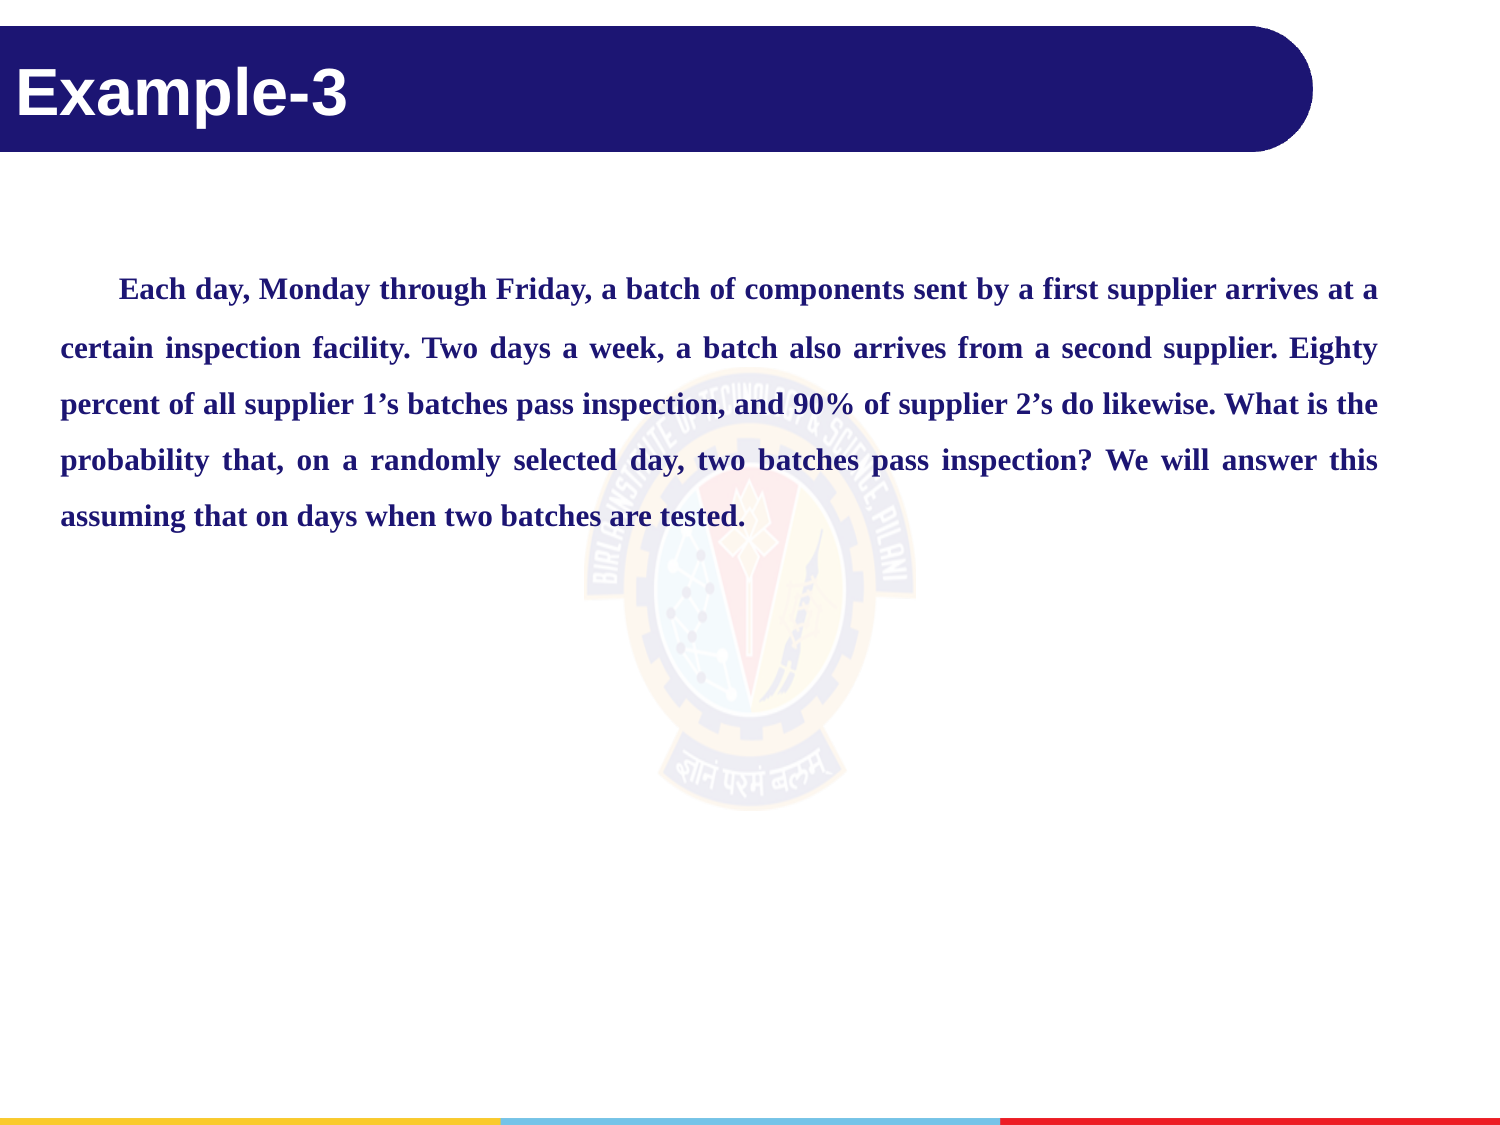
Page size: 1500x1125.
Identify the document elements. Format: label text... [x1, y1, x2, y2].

picture [1250, 26, 1313, 152]
title Example-3 [0, 26, 1250, 152]
list Each day, Monday through Friday, a batch of components sent by a first supplier arrives at a certain inspection facility. Two days a week, a batch also arrives from a second supplier. Eighty percent of all supplier 1’s batches pass inspection, and 90% of supplier 2’s do likewise. What is the probability that, on a randomly selected day, two batches pass inspection? We will answer this assuming that on days when two batches are tested. [45, 225, 1396, 968]
picture [0, 1118, 1500, 1125]
